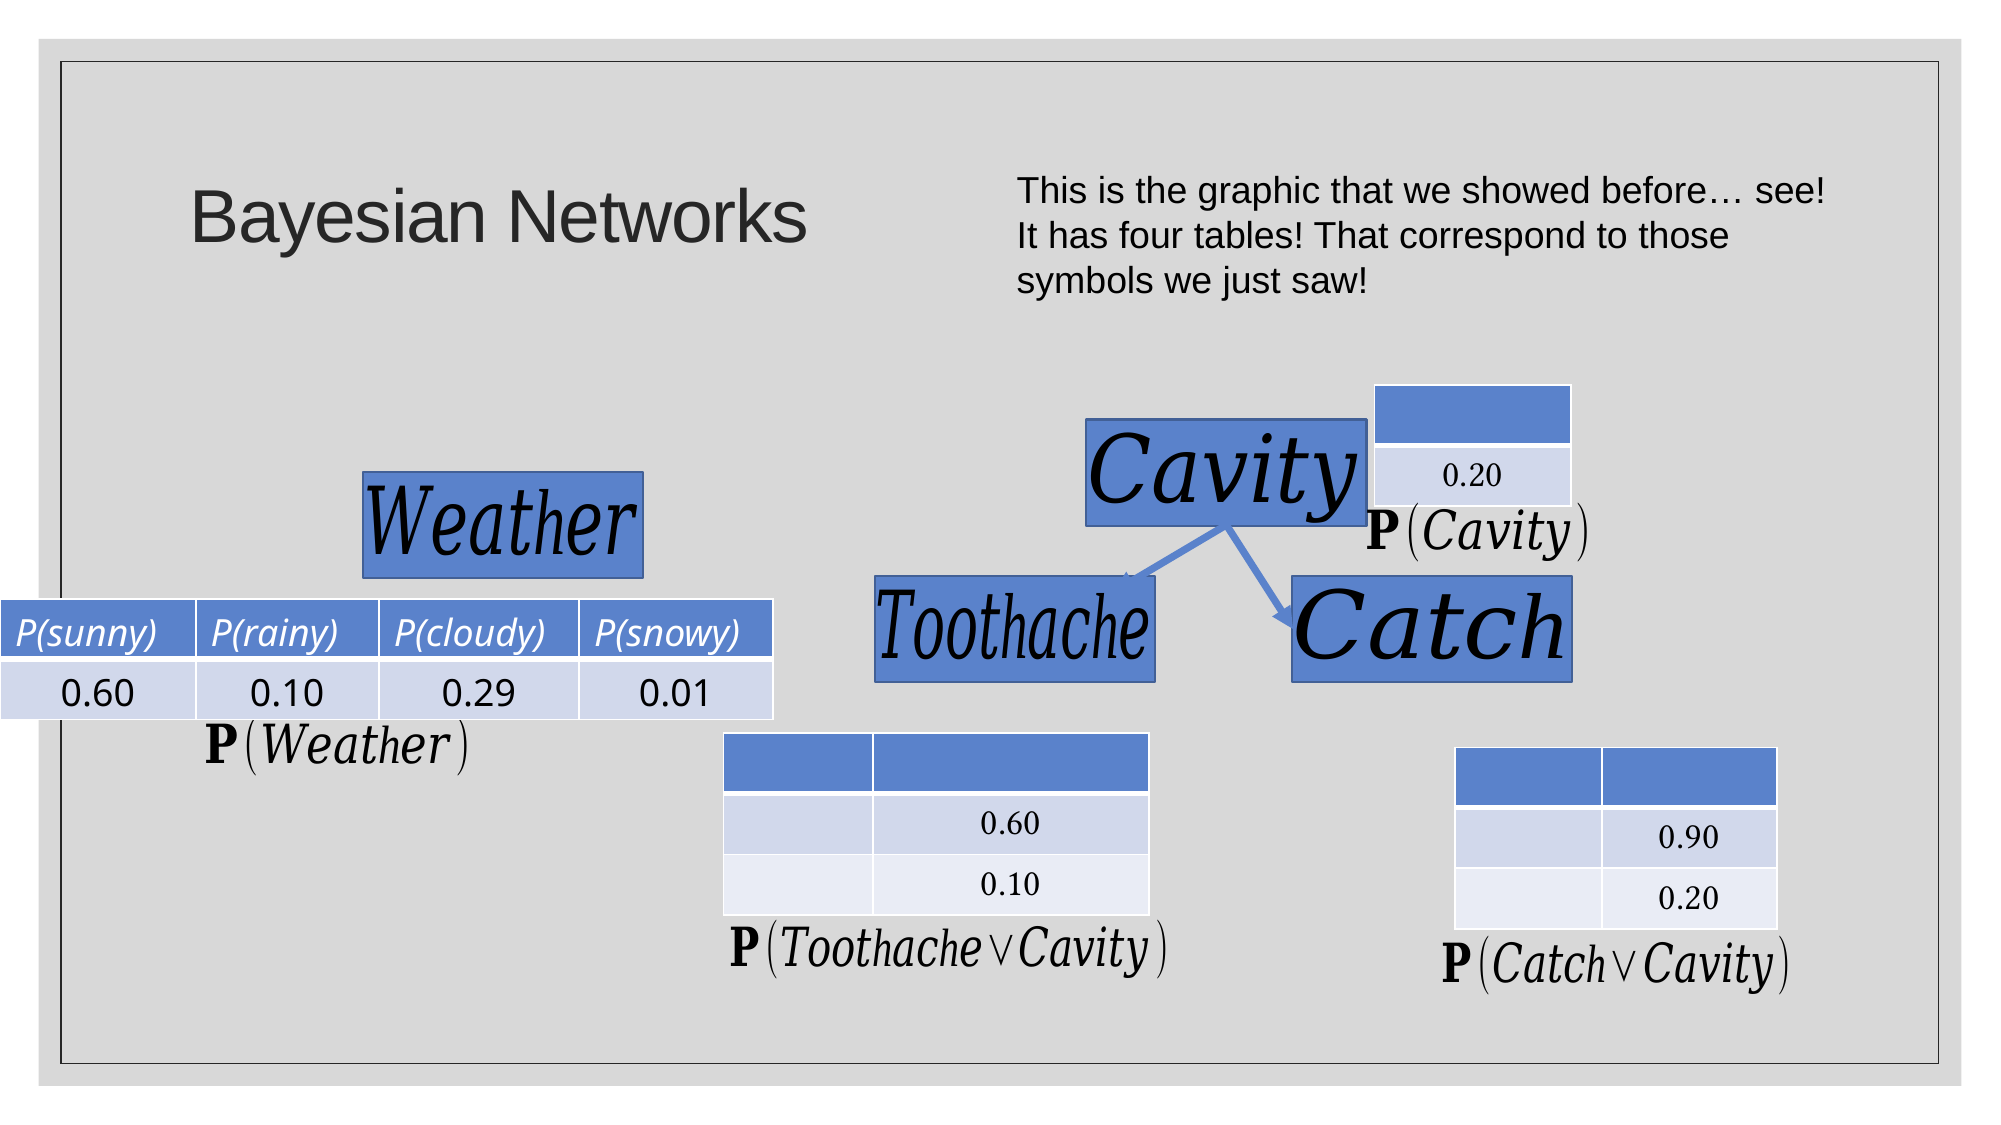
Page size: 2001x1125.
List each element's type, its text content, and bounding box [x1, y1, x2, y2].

table_header P(cloudy) [380, 600, 578, 656]
title Bayesian Networks [174, 105, 1825, 331]
table_header P(snowy) [580, 600, 772, 656]
table_cell 0.01 [580, 662, 772, 719]
table_header P(rainy) [197, 600, 378, 656]
table_header P(sunny) [1, 600, 195, 656]
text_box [1226, 524, 1334, 593]
table_cell 0.29 [380, 662, 578, 719]
text_box This is the graphic that we showed before… see! It has four tables! That correspond to those symbols we just saw! [1001, 158, 1842, 309]
table_cell 0.60 [1, 662, 195, 719]
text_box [1113, 524, 1222, 593]
table_cell 0.10 [197, 662, 378, 719]
